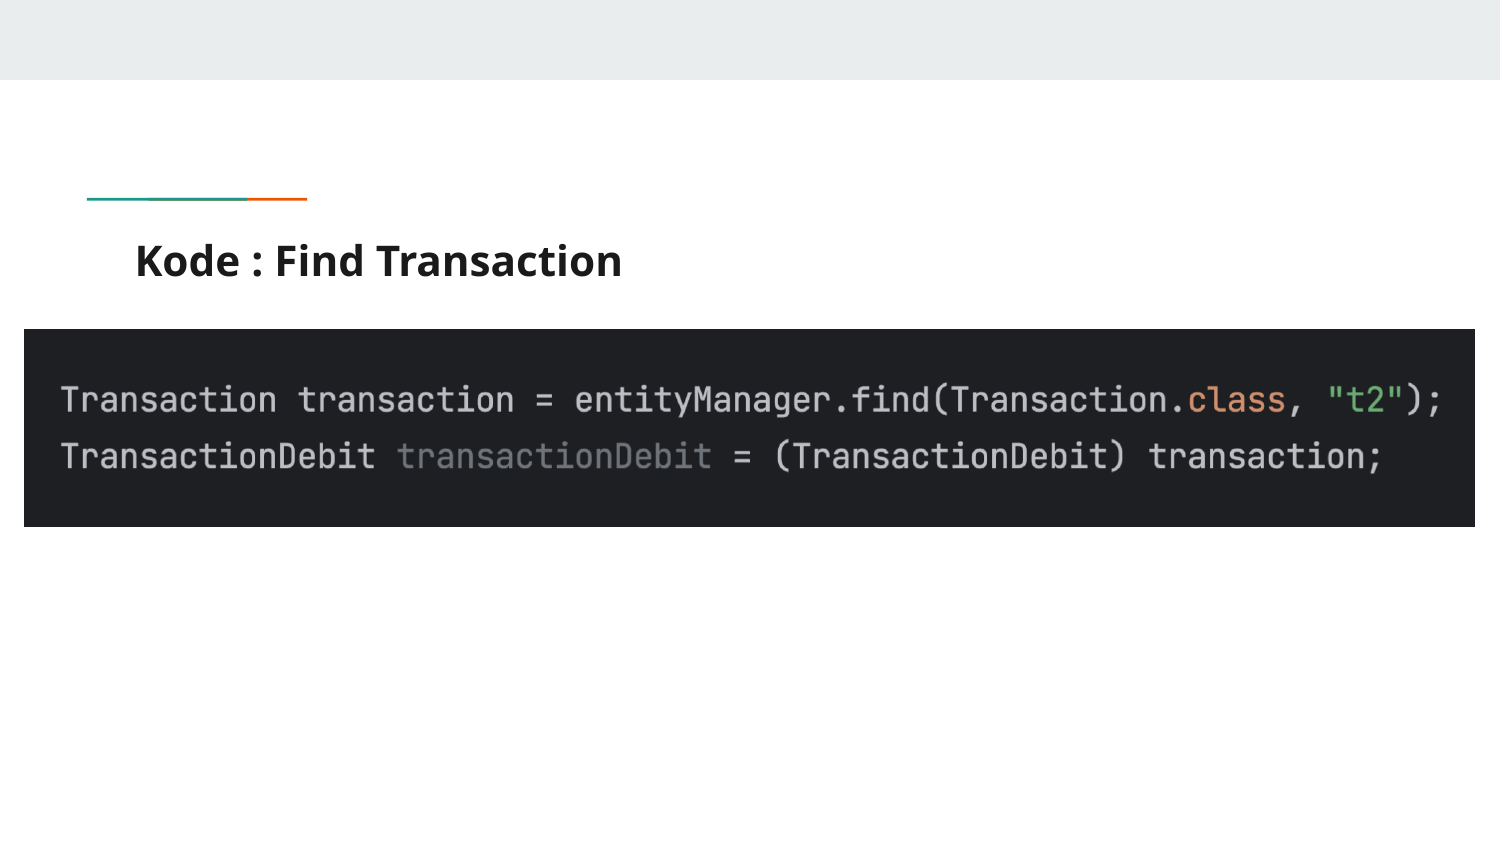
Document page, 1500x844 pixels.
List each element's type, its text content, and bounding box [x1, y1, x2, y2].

picture [24, 328, 1476, 527]
title Kode : Find Transaction [119, 216, 1381, 305]
